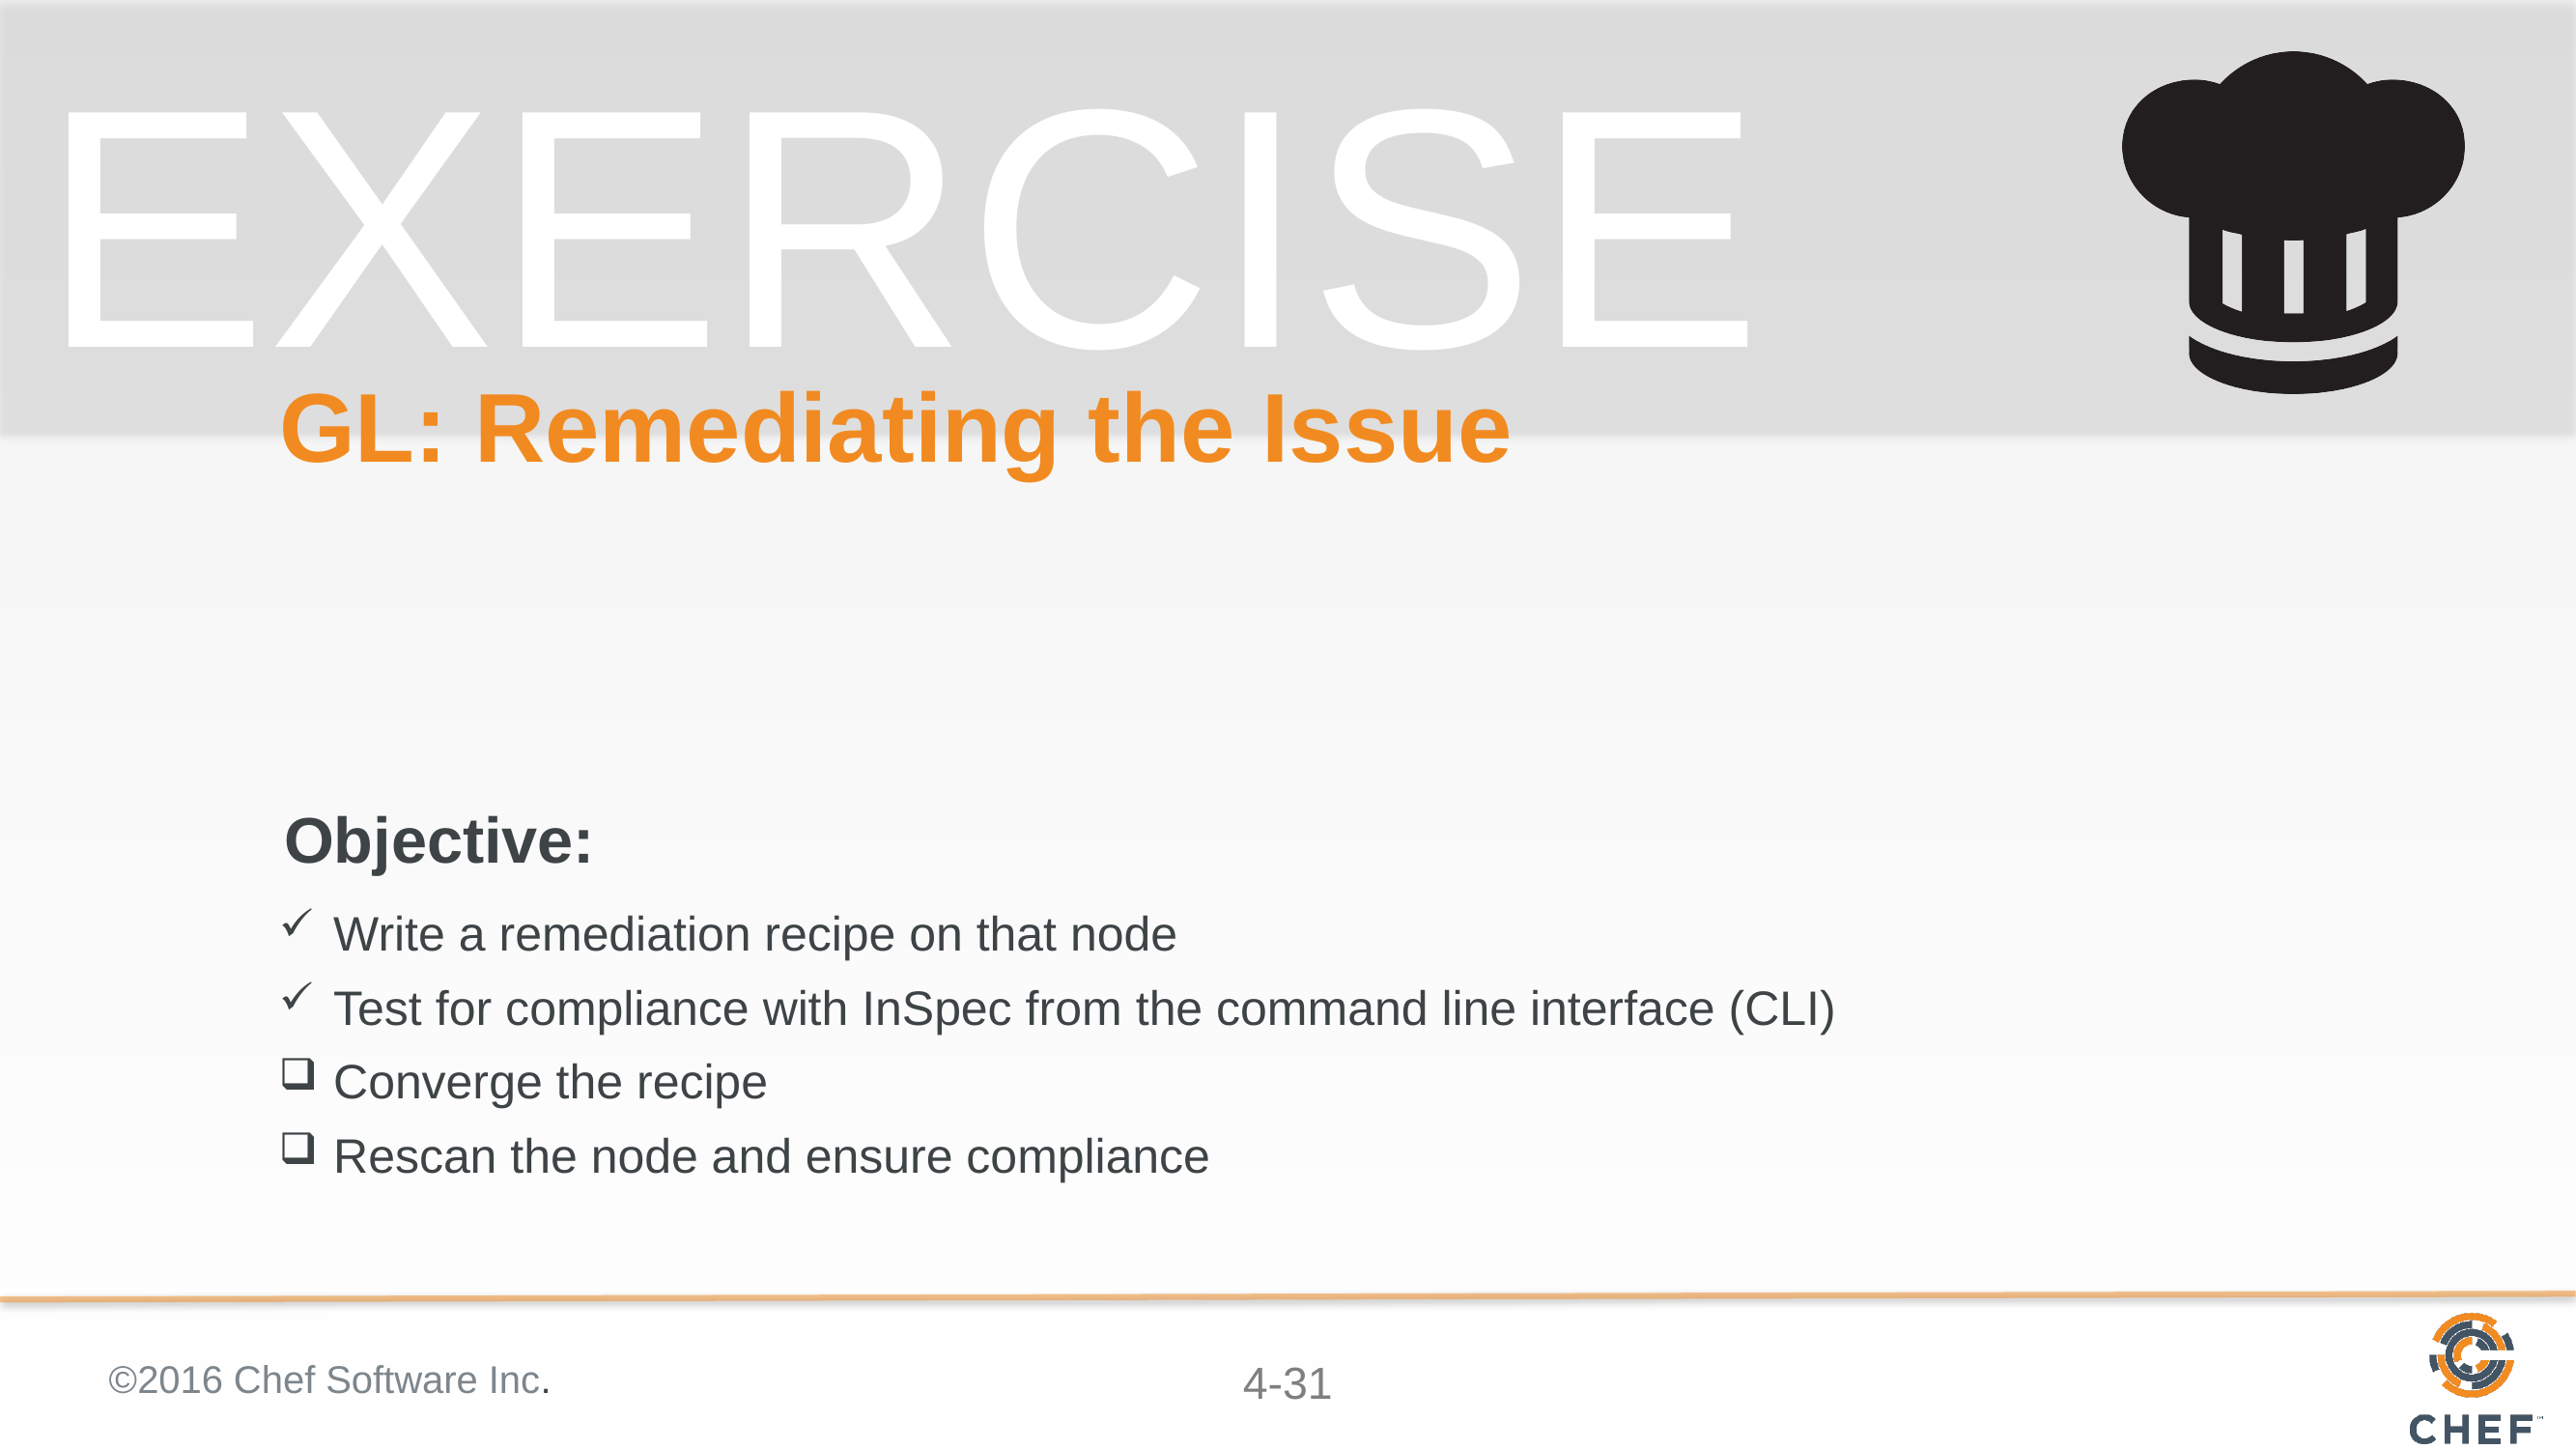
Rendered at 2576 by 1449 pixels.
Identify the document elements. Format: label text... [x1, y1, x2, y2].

picture [2399, 1297, 2551, 1449]
picture [2122, 51, 2465, 399]
title GL: Remediating the Issue [265, 363, 2217, 498]
list Write a remediation recipe on that node Test for compliance with InSpec from the command line interface (CLI) Converge the recipe Rescan the node and ensure compliance [265, 895, 2217, 1284]
